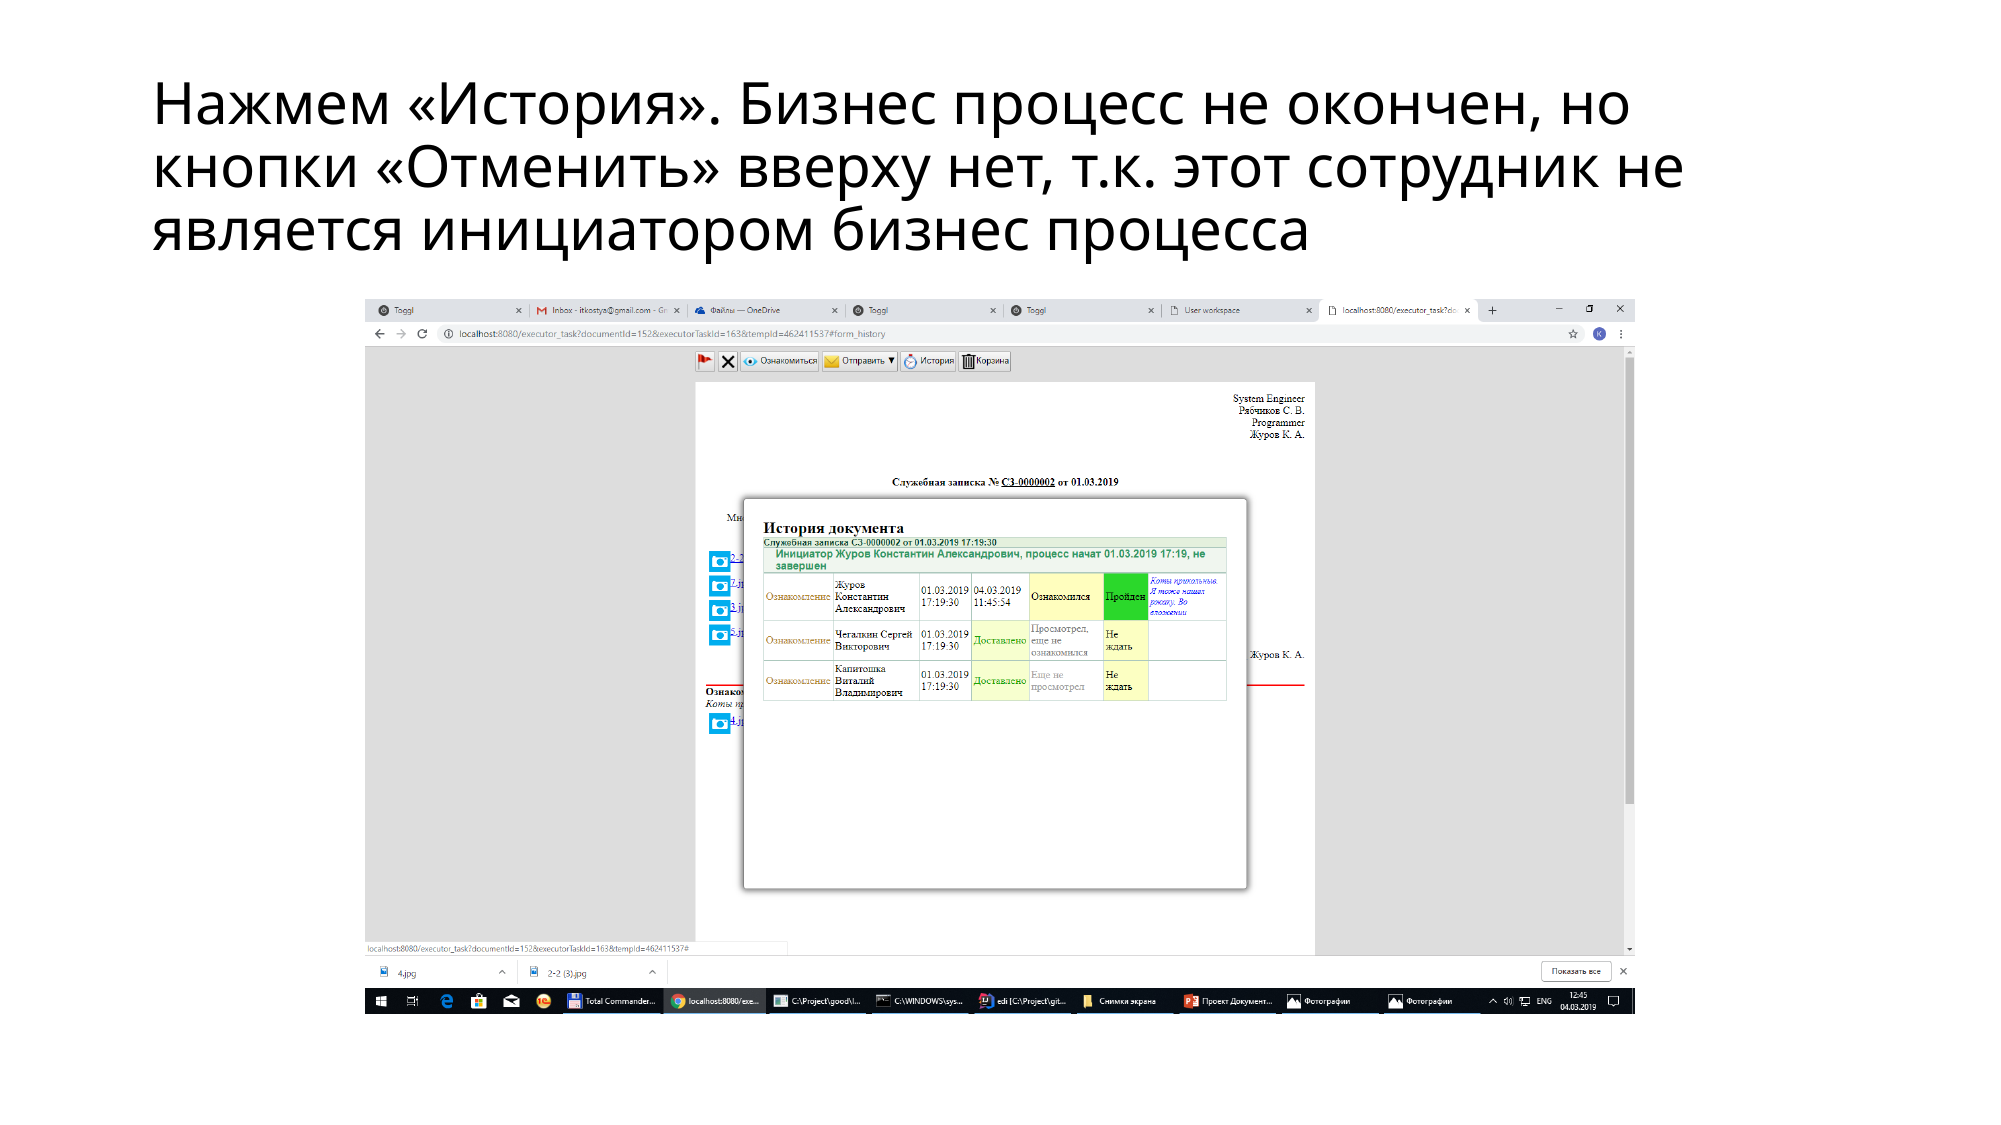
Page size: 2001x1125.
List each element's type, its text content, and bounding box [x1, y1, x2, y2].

title Нажмем «История». Бизнес процесс не окончен, но кнопки «Отменить» вверху нет, т.к. этот сотрудник не является инициатором бизнес процесса [137, 59, 1863, 278]
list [365, 299, 1635, 1014]
